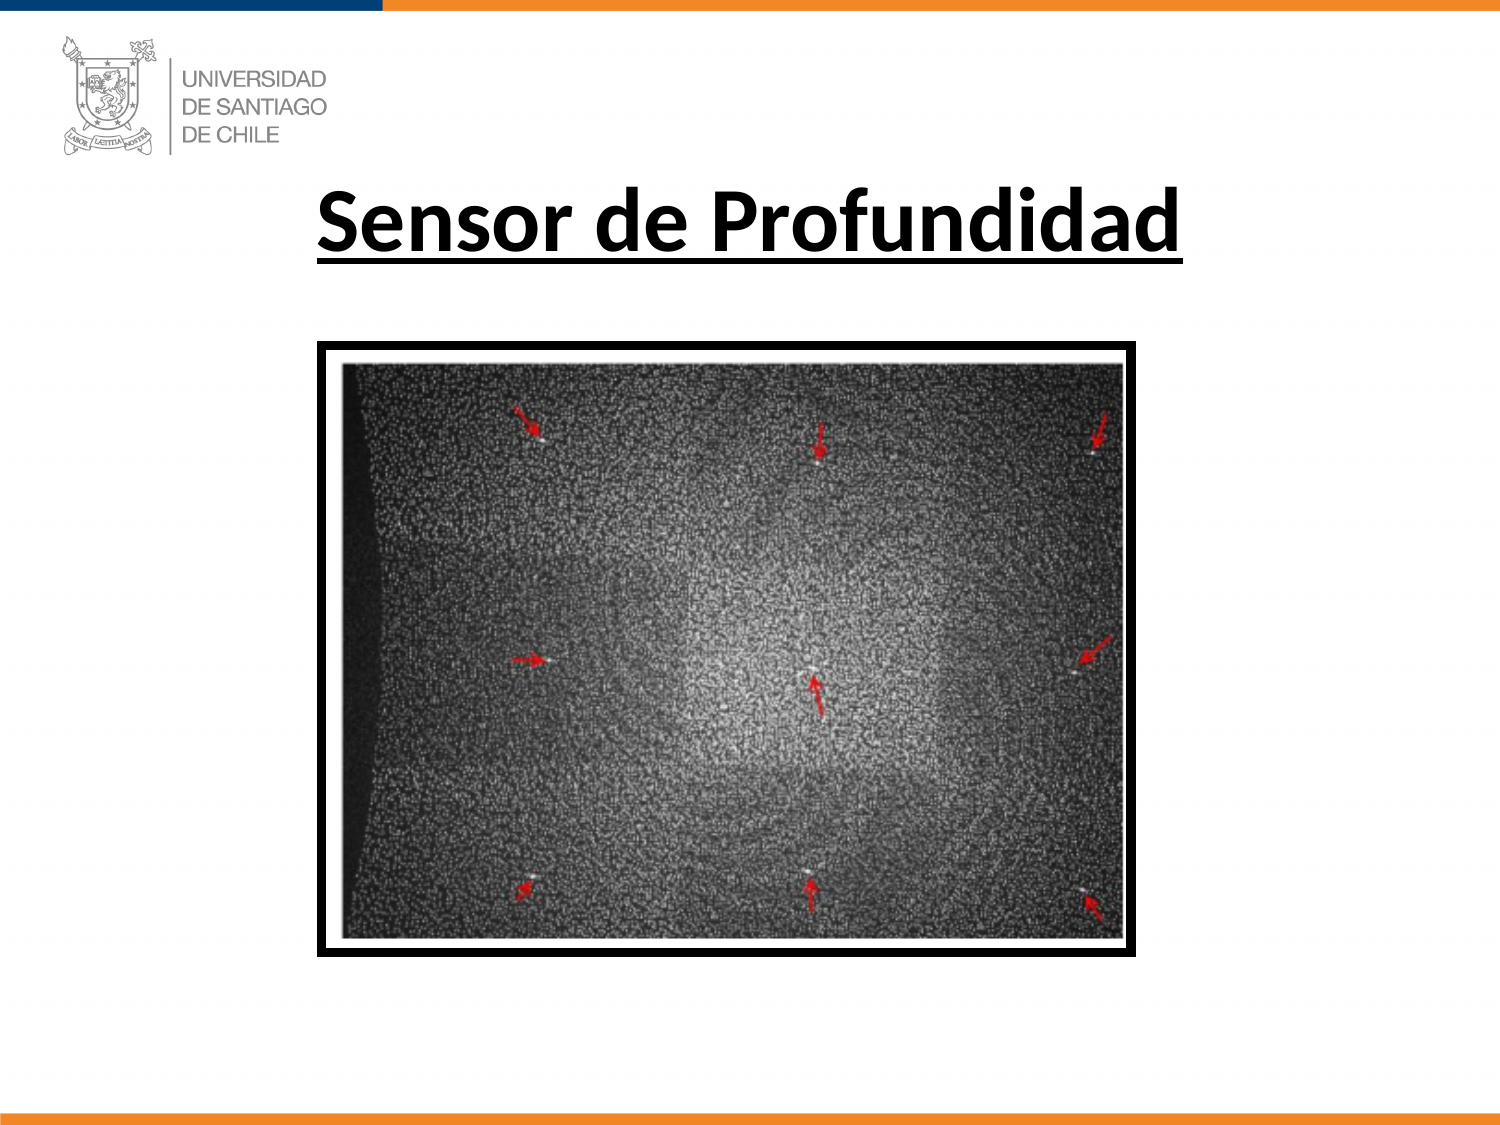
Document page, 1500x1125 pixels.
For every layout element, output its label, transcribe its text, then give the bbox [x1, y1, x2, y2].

picture [0, 0, 1500, 1125]
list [325, 350, 1127, 948]
title Sensor de Profundidad [75, 121, 1425, 309]
